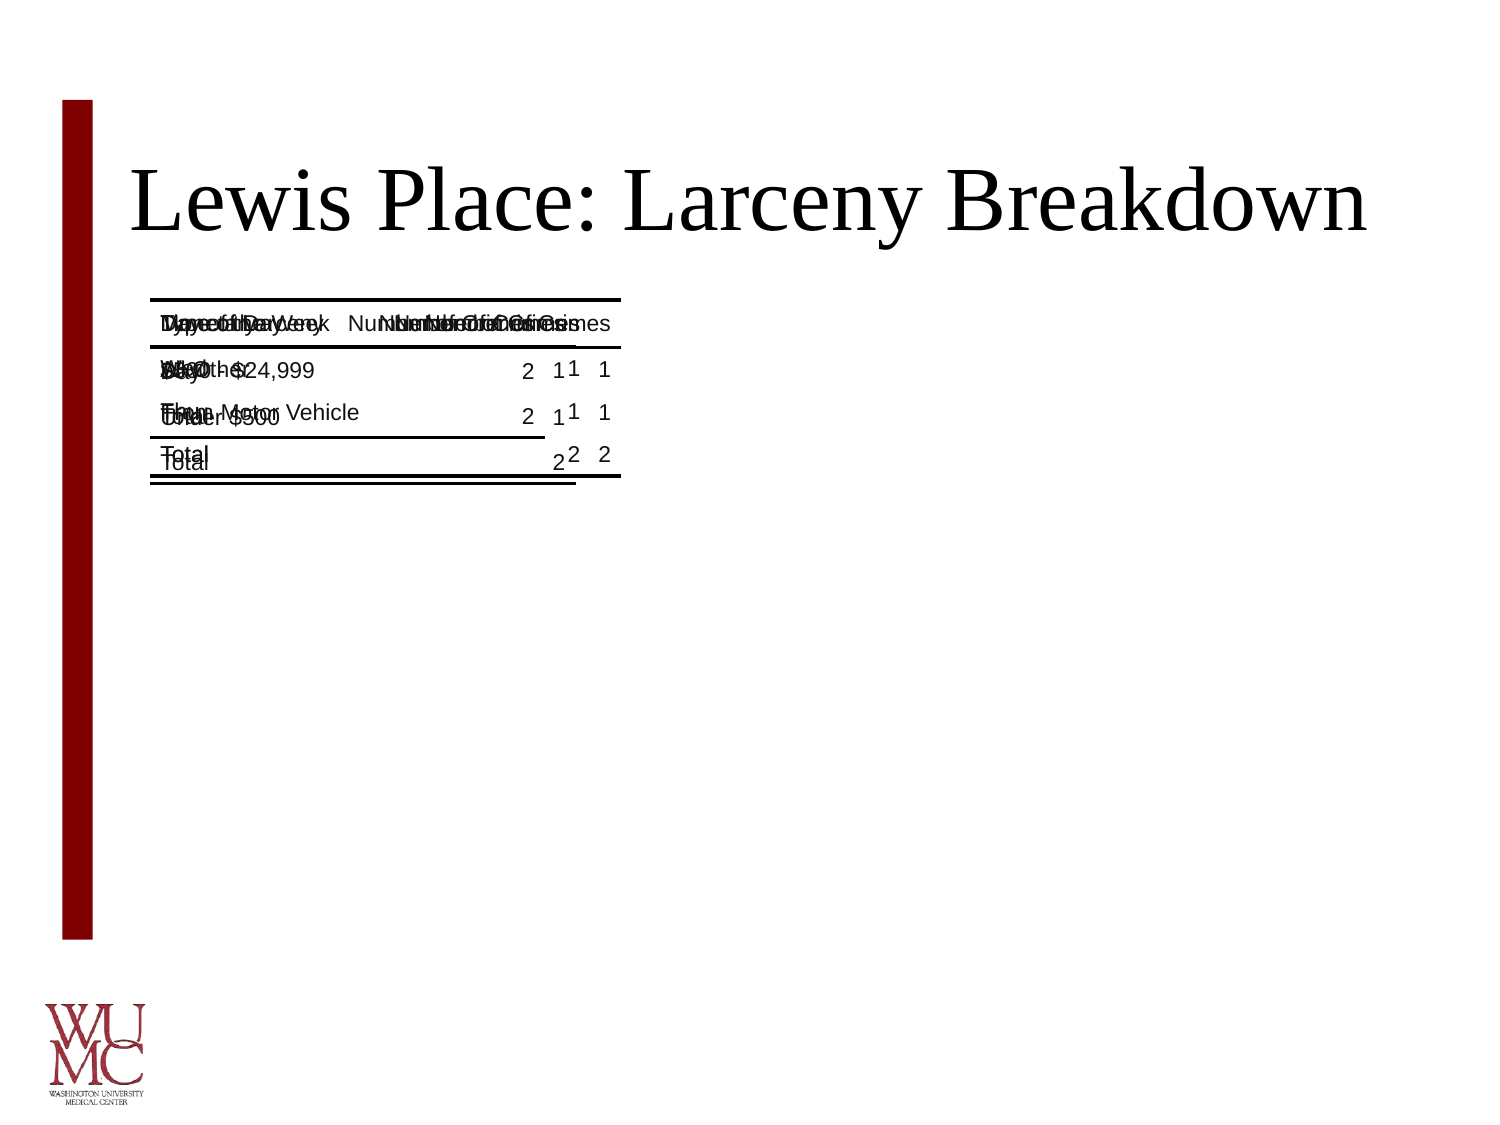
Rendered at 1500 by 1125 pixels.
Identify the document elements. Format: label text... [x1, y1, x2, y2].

table_cell 1 [576, 349, 621, 391]
table_cell Under $500 [150, 395, 347, 441]
table_cell 1 [576, 391, 621, 433]
table_cell Total [150, 441, 347, 482]
table_header Number of Crimes [576, 302, 621, 346]
table_cell 1 [347, 349, 576, 395]
table_header Monetary [150, 302, 347, 345]
table_cell 2 [347, 441, 576, 482]
table_cell 2 [576, 433, 621, 474]
table_cell 1 [347, 395, 576, 441]
title Lewis Place: Larceny Breakdown [112, 99, 1388, 288]
table_cell $500 - $24,999 [150, 349, 347, 395]
picture [41, 996, 156, 1113]
table_header Number of Crimes [347, 302, 576, 345]
